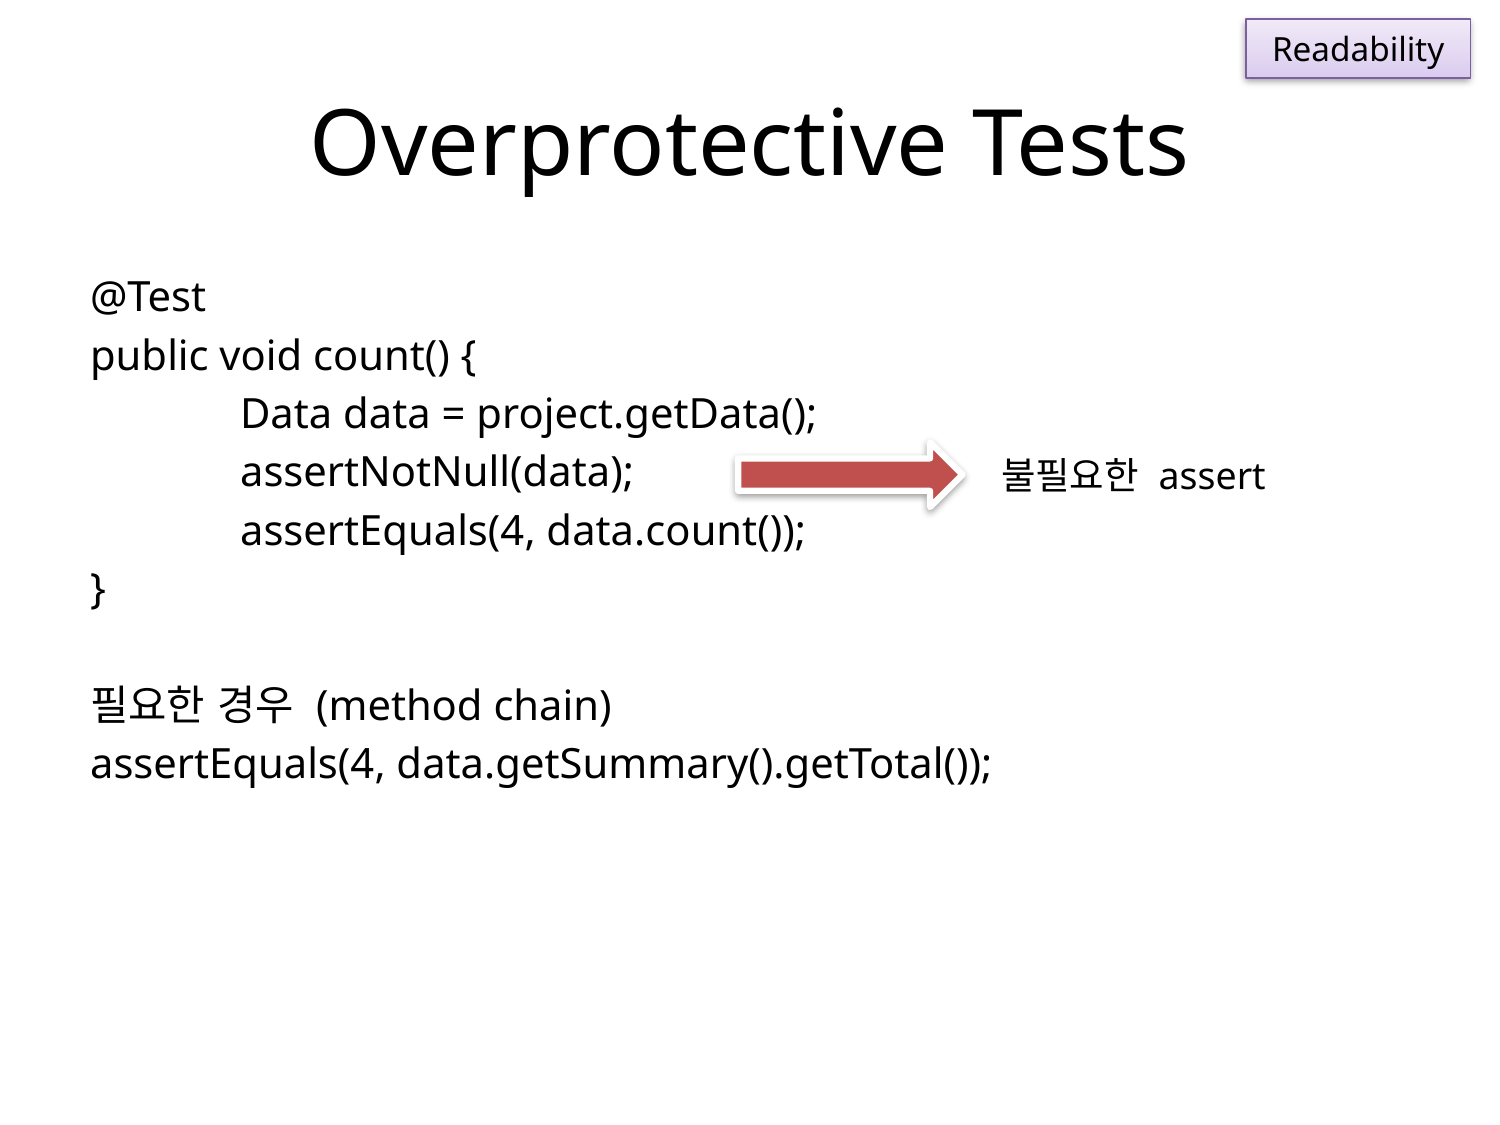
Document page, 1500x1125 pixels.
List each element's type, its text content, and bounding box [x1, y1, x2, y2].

text_box 불필요한 assert [986, 444, 1430, 505]
text_box [734, 439, 966, 510]
list @Test public void count() { Data data = project.getData(); assertNotNull(data); assertEquals(4, data.count()); } 필요한 경우 (method chain) assertEquals(4, data.getSummary().getTotal()); [75, 262, 1425, 1024]
text_box Readability [1245, 18, 1471, 79]
title Overprotective Tests [75, 45, 1425, 233]
